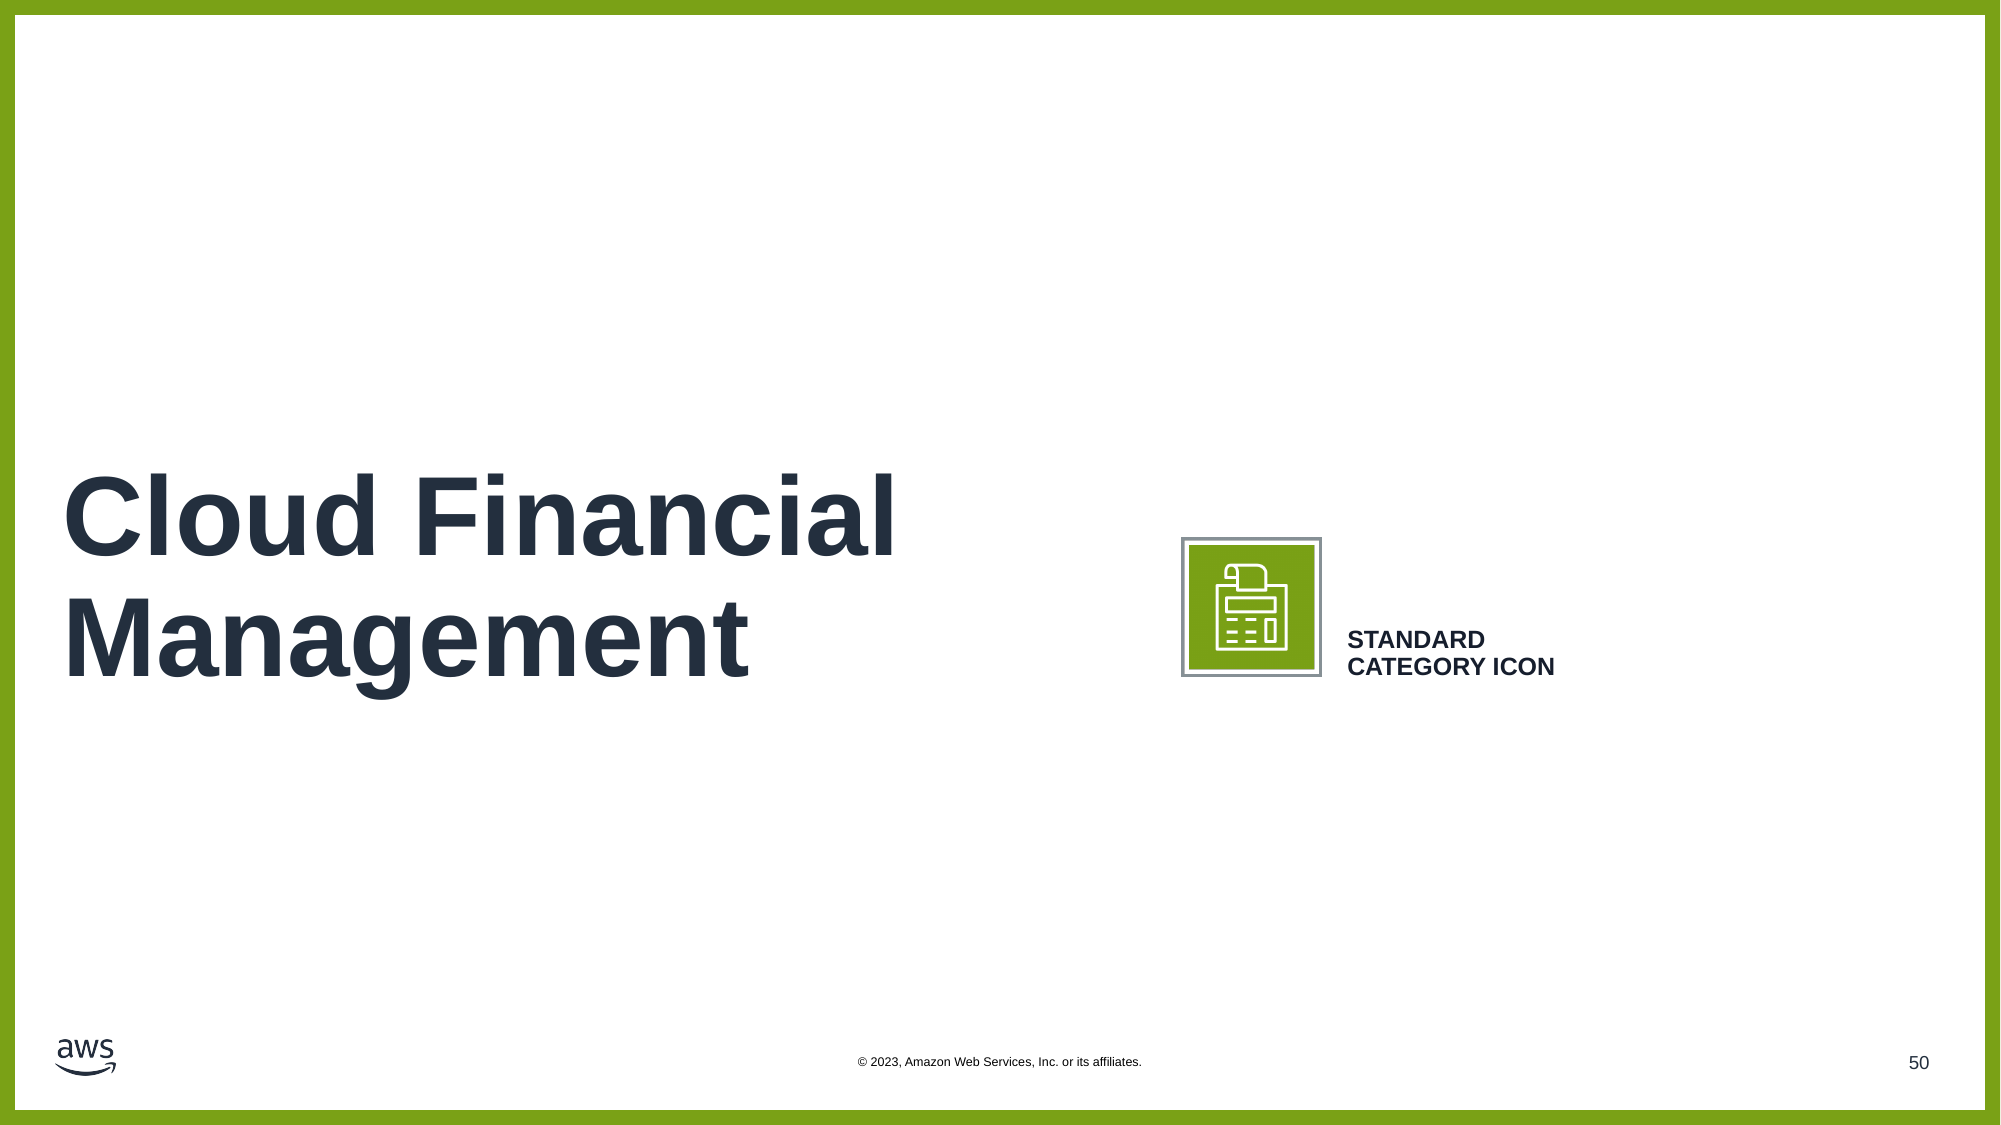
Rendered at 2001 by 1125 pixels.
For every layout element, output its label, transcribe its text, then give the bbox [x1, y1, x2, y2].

slide_number 50 [1494, 1031, 1945, 1092]
picture [55, 1039, 116, 1076]
picture [1181, 537, 1322, 677]
title Cloud Financial Management [47, 339, 1393, 709]
text_box STANDARD CATEGORY ICON [1332, 541, 1780, 689]
footer © 2023, Amazon Web Services, Inc. or its affiliates. [662, 1031, 1338, 1092]
